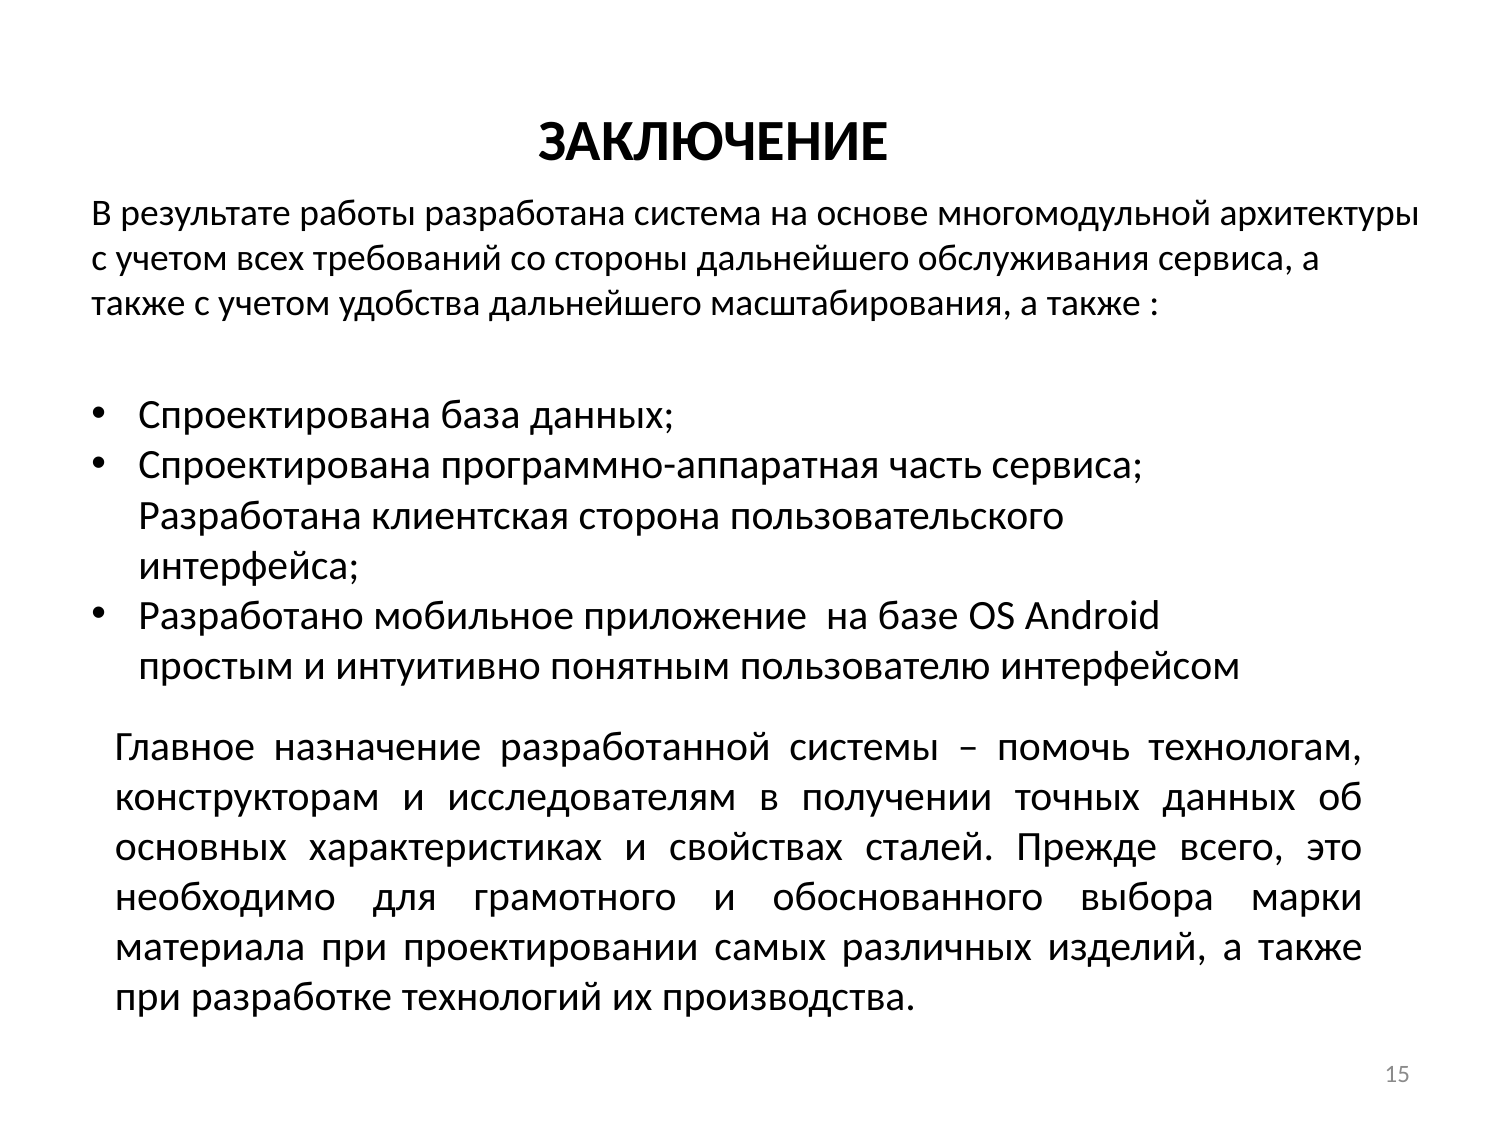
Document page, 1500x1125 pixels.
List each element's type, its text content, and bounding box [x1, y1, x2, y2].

text_box В результате работы разработана система на основе многомодульной архитектуры с учетом всех требований со стороны дальнейшего обслуживания сервиса, а также с учетом удобства дальнейшего масштабирования, а также : [76, 180, 1439, 331]
text_box Главное назначение разработанной системы – помочь технологам, конструкторам и исследователям в получении точных данных об основных характеристиках и свойствах сталей. Прежде всего, это необходимо для грамотного и обоснованного выбора марки материала при проектировании самых различных изделий, а также при разработке технологий их производства. [100, 711, 1378, 1027]
text_box Спроектирована база данных; Спроектирована программно-аппаратная часть сервиса; Разработана клиентская сторона пользовательского интерфейса; Разработано мобильное приложение на базе OS Android простым и интуитивно понятным пользователю интерфейсом [76, 379, 1298, 695]
text_box ЗАКЛЮЧЕНИЕ [523, 95, 1274, 180]
slide_number 15 [1074, 1042, 1425, 1103]
